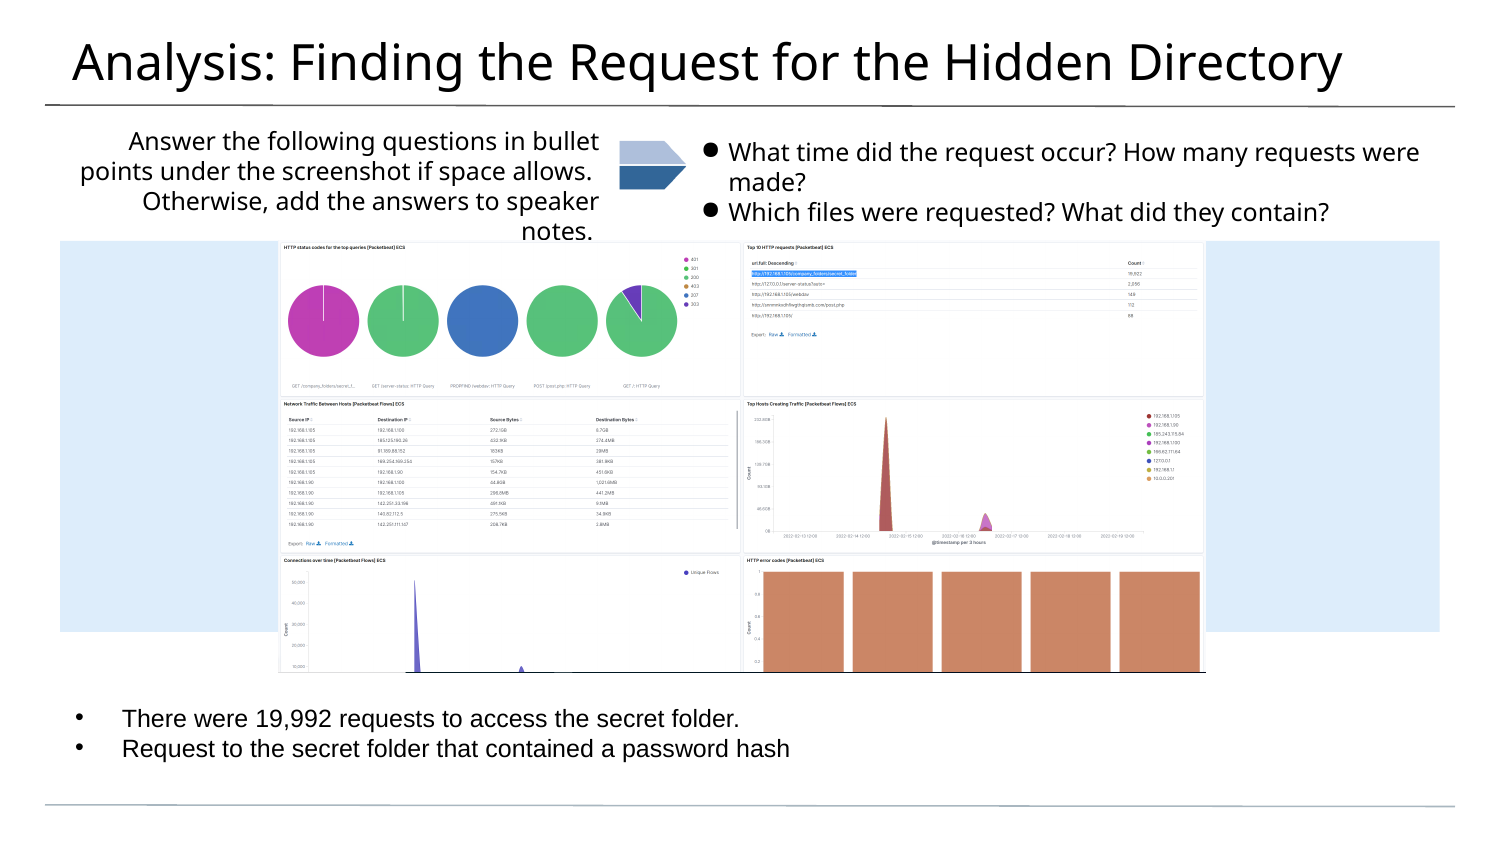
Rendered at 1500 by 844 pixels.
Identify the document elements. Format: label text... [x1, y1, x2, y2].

text_box There were 19,992 requests to access the secret folder. Request to the secret folder that contained a password hash [60, 694, 1082, 770]
text_box [1210, 281, 1440, 632]
title Analysis: Finding the Request for the Hidden Directory [0, 0, 1500, 88]
picture [278, 240, 1206, 673]
text_box [60, 240, 277, 632]
subtitle Answer the following questions in bullet points under the screenshot if space allows. Otherwise, add the answers to speaker notes. [0, 110, 675, 320]
subtitle What time did the request occur? How many requests were made? Which files were requested? What did they contain? [600, 121, 1500, 281]
picture [616, 136, 687, 192]
